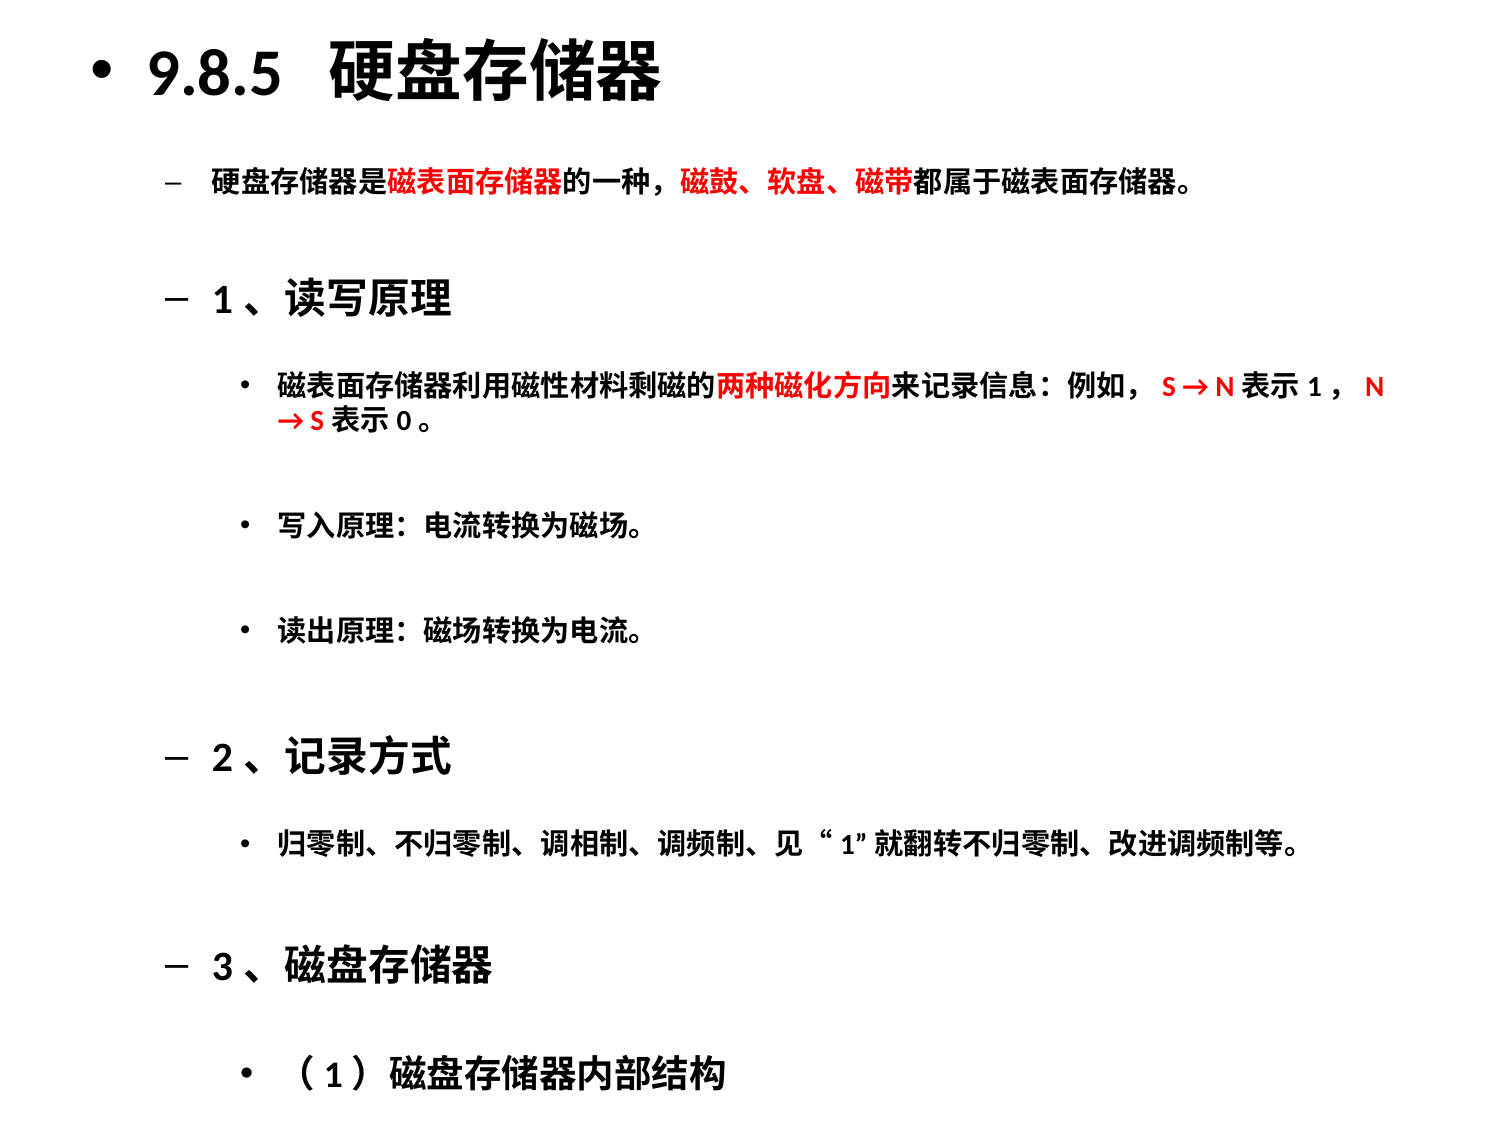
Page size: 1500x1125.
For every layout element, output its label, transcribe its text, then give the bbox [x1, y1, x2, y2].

list 9.8.5 硬盘存储器 硬盘存储器是磁表面存储器的一种，磁鼓、软盘、磁带都属于磁表面存储器。 1、读写原理 磁表面存储器利用磁性材料剩磁的两种磁化方向来记录信息：例如，S → N表示1，N → S表示0。 写入原理：电流转换为磁场。 读出原理：磁场转换为电流。 2、记录方式 归零制、不归零制、调相制、调频制、见“1”就翻转不归零制、改进调频制等。 3、磁盘存储器 （1）磁盘存储器内部结构 包括磁记录介质、磁盘控制器（软盘称为FDC，硬盘称为HDC）、磁盘驱动器（软盘称为FDD，硬盘称为HDD）。 [75, 20, 1425, 764]
